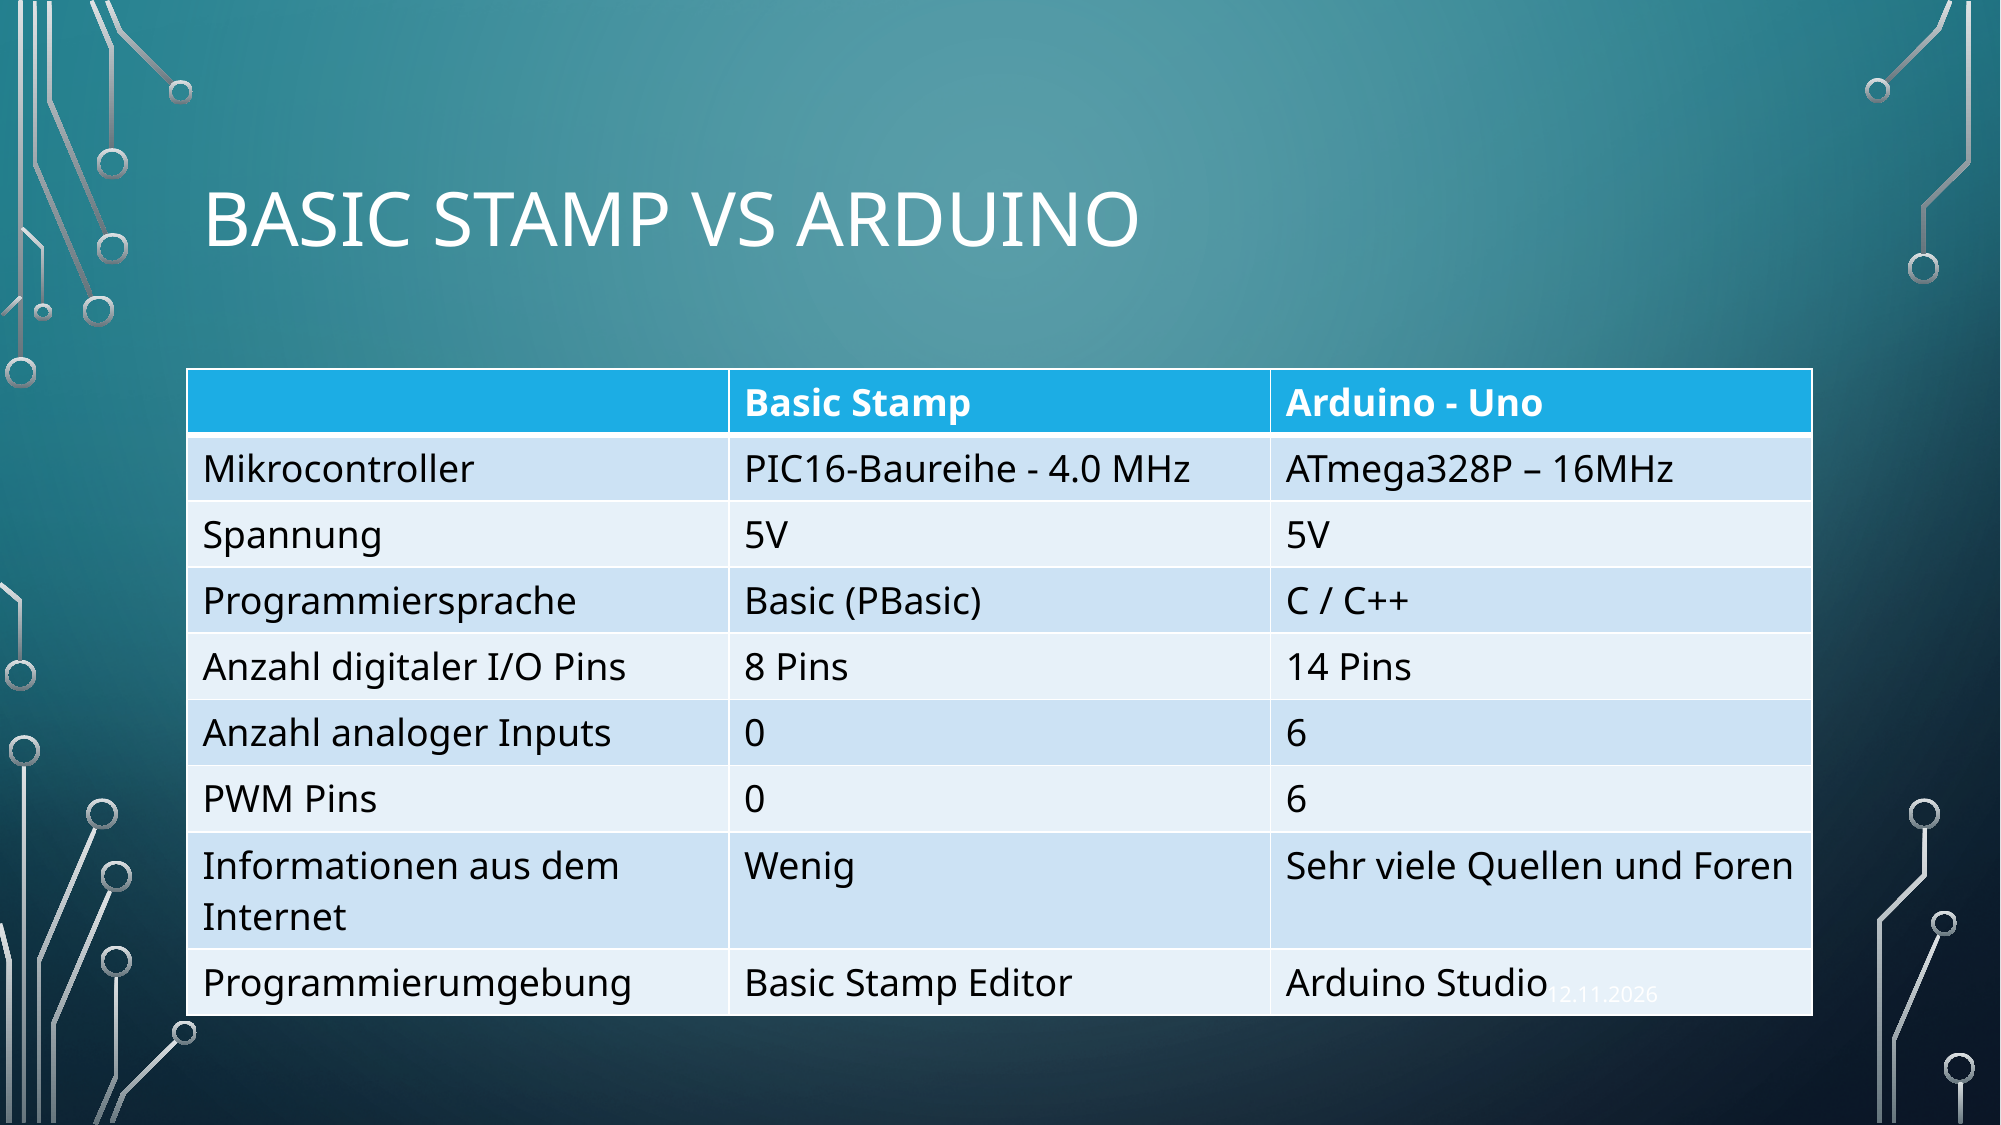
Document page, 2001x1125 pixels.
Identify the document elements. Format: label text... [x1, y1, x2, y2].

table_cell Basic Stamp Editor [730, 950, 1270, 1014]
title Basic Stamp vs Arduino [187, 101, 1813, 344]
table_header Basic Stamp [730, 370, 1270, 432]
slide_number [1223, 965, 1674, 1025]
table_cell 6 [1271, 766, 1811, 831]
table_cell 6 [1271, 700, 1811, 765]
table_cell Wenig [730, 833, 1270, 948]
table_cell 5V [730, 502, 1270, 566]
table_header Arduino - Uno [1271, 370, 1811, 432]
table_cell 0 [730, 766, 1270, 831]
table_cell Programmiersprache [188, 568, 728, 632]
table_cell C / C++ [1271, 568, 1811, 632]
table_cell Spannung [188, 502, 728, 566]
table_cell Sehr viele Quellen und Foren [1271, 833, 1811, 948]
table_cell PIC16-Baureihe - 4.0 MHz [730, 438, 1270, 500]
table_cell Anzahl digitaler I/O Pins [188, 634, 728, 699]
table_cell Mikrocontroller [188, 438, 728, 500]
table_cell 8 Pins [730, 634, 1270, 699]
table_cell ATmega328P – 16MHz [1271, 438, 1811, 500]
table_cell PWM Pins [188, 766, 728, 831]
table_cell Programmierumgebung [188, 950, 728, 1014]
table_cell Basic (PBasic) [730, 568, 1270, 632]
table_cell Informationen aus dem Internet [188, 833, 728, 948]
table_cell 5V [1271, 502, 1811, 566]
table_cell 14 Pins [1271, 634, 1811, 699]
table_cell 0 [730, 700, 1270, 765]
table_cell Arduino Studio [1271, 950, 1811, 1014]
table_cell Anzahl analoger Inputs [188, 700, 728, 765]
table_header [188, 370, 728, 432]
